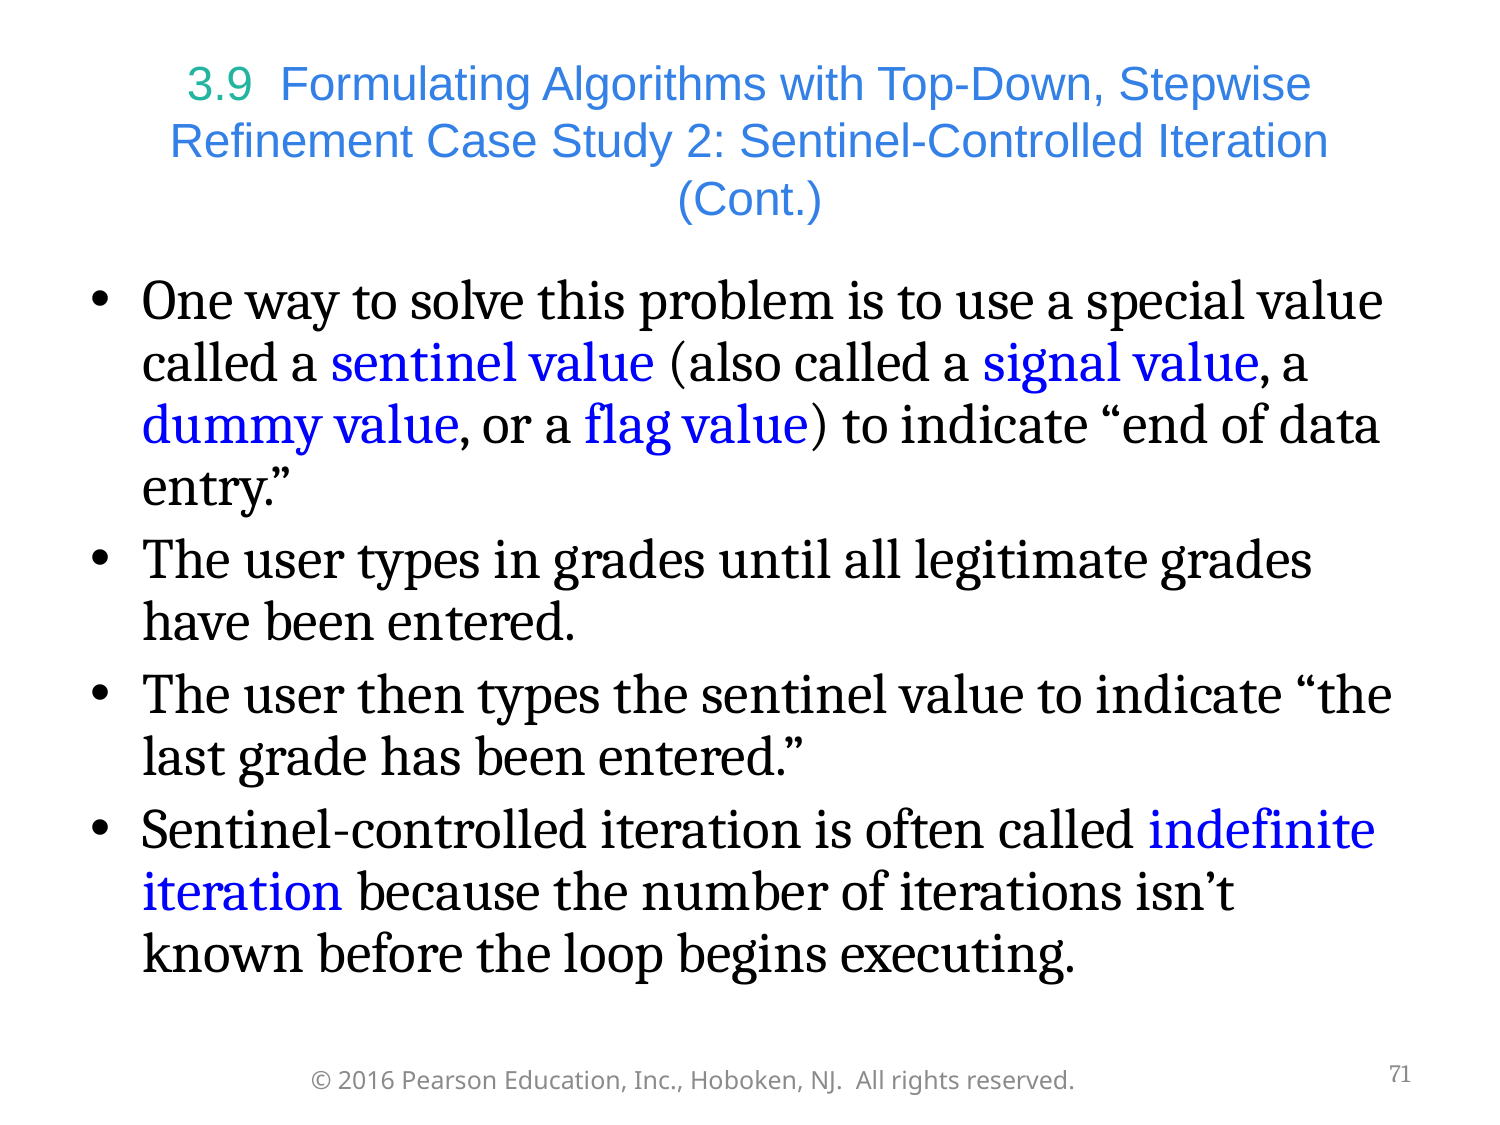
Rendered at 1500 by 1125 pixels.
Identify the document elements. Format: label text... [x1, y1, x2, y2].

footer © 2016 Pearson Education, Inc., Hoboken, NJ. All rights reserved. [287, 1050, 1100, 1110]
title 3.9 Formulating Algorithms with Top-Down, Stepwise Refinement Case Study 2: Sentinel-Controlled Iteration (Cont.) [75, 45, 1425, 233]
list One way to solve this problem is to use a special value called a sentinel value (also called a signal value, a dummy value, or a flag value) to indicate “end of data entry.” The user types in grades until all legitimate grades have been entered. The user then types the sentinel value to indicate “the last grade has been entered.” Sentinel-controlled iteration is often called indefinite iteration because the number of iterations isn’t known before the loop begins executing. [75, 262, 1425, 1005]
slide_number 71 [1074, 1042, 1425, 1103]
